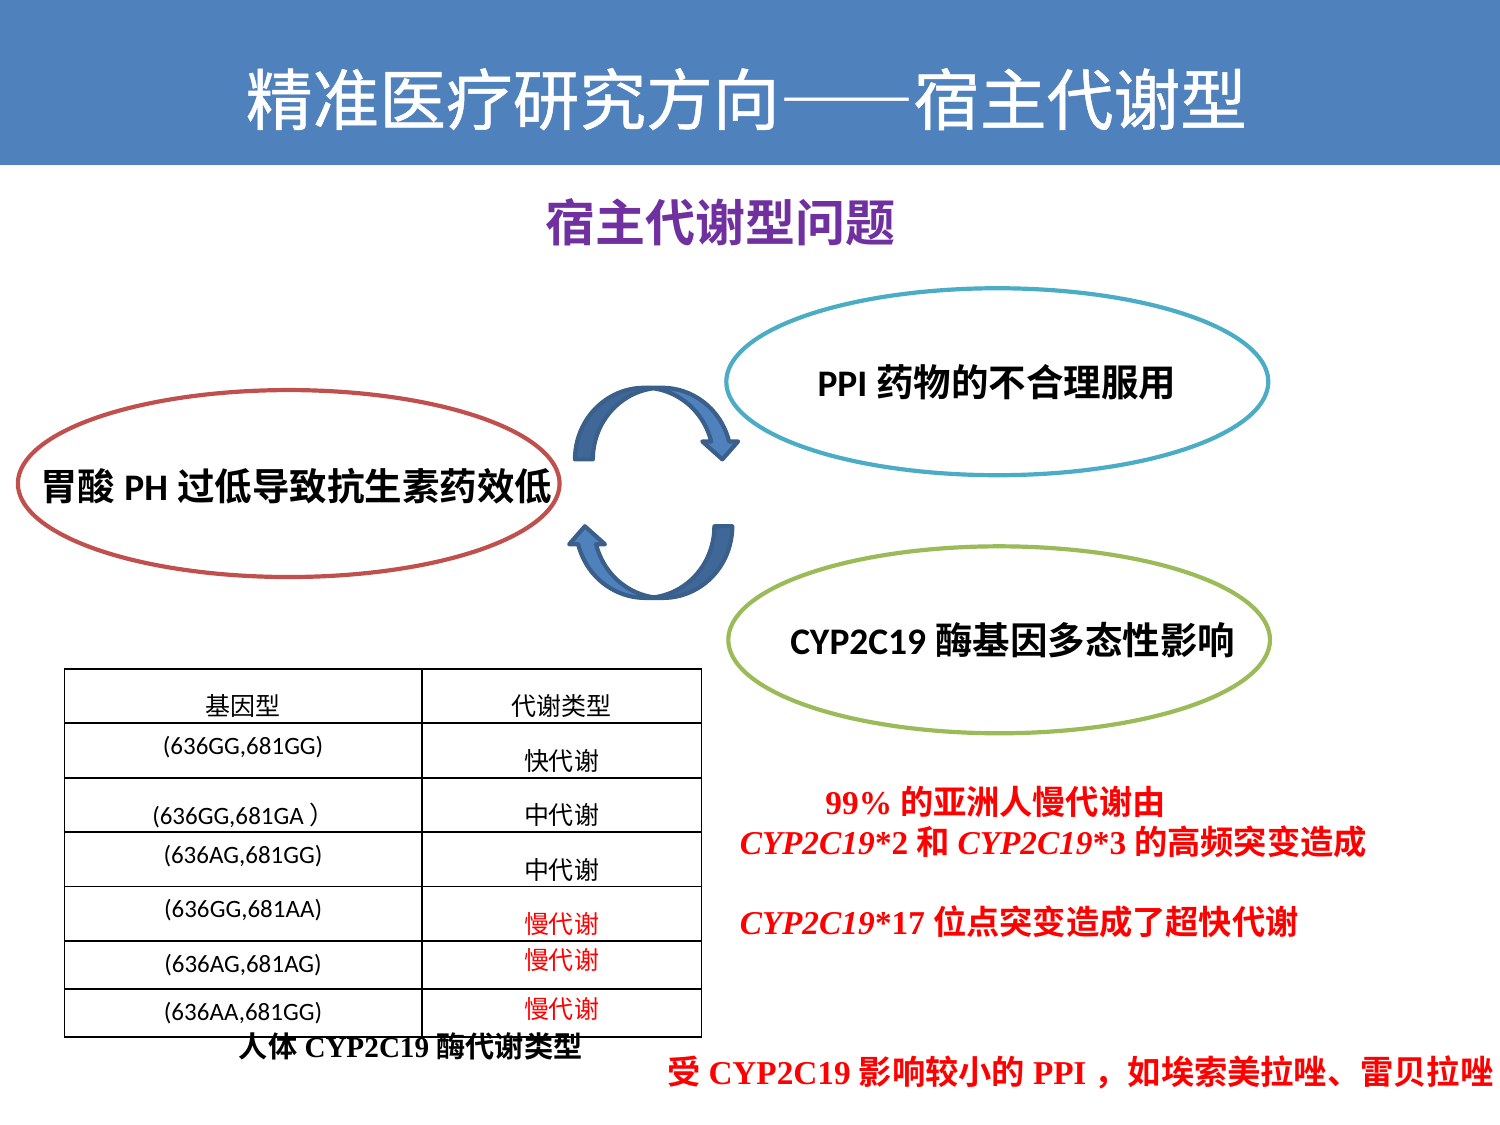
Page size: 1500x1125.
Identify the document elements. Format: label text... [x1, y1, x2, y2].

table_cell 慢代谢 [423, 990, 701, 1036]
table_cell 快代谢 [423, 724, 701, 777]
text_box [566, 387, 741, 599]
table_cell (636AA,681GG) [65, 990, 421, 1036]
text_box 宿主代谢型问题 [531, 184, 911, 260]
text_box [17, 389, 563, 578]
table_cell 慢代谢 [423, 942, 701, 988]
text_box [724, 286, 1271, 478]
table_cell (636GG,681AA) [65, 887, 421, 940]
text_box 精准医疗研究方向——宿主代谢型 [56, 24, 1437, 147]
text_box 99%的亚洲人慢代谢由 CYP2C19*2和CYP2C19*3的高频突变造成 CYP2C19*17位点突变造成了超快代谢 [725, 769, 1382, 949]
text_box 人体CYP2C19酶代谢类型 [183, 1021, 598, 1071]
table_cell (636GG,681GG) [65, 724, 421, 777]
table_header 基因型 [65, 670, 421, 722]
table_cell (636AG,681GG) [65, 833, 421, 886]
table_cell 慢代谢 [423, 887, 701, 940]
table_cell (636AG,681AG) [65, 942, 421, 988]
text_box [726, 544, 1273, 736]
table_cell 中代谢 [423, 833, 701, 886]
text_box [0, 0, 1500, 167]
table_cell (636GG,681GA） [65, 779, 421, 831]
table_header 代谢类型 [423, 670, 701, 722]
text_box 受CYP2C19影响较小的PPI，如埃索美拉唑、雷贝拉唑 [652, 1043, 1500, 1099]
table_cell 中代谢 [423, 779, 701, 831]
